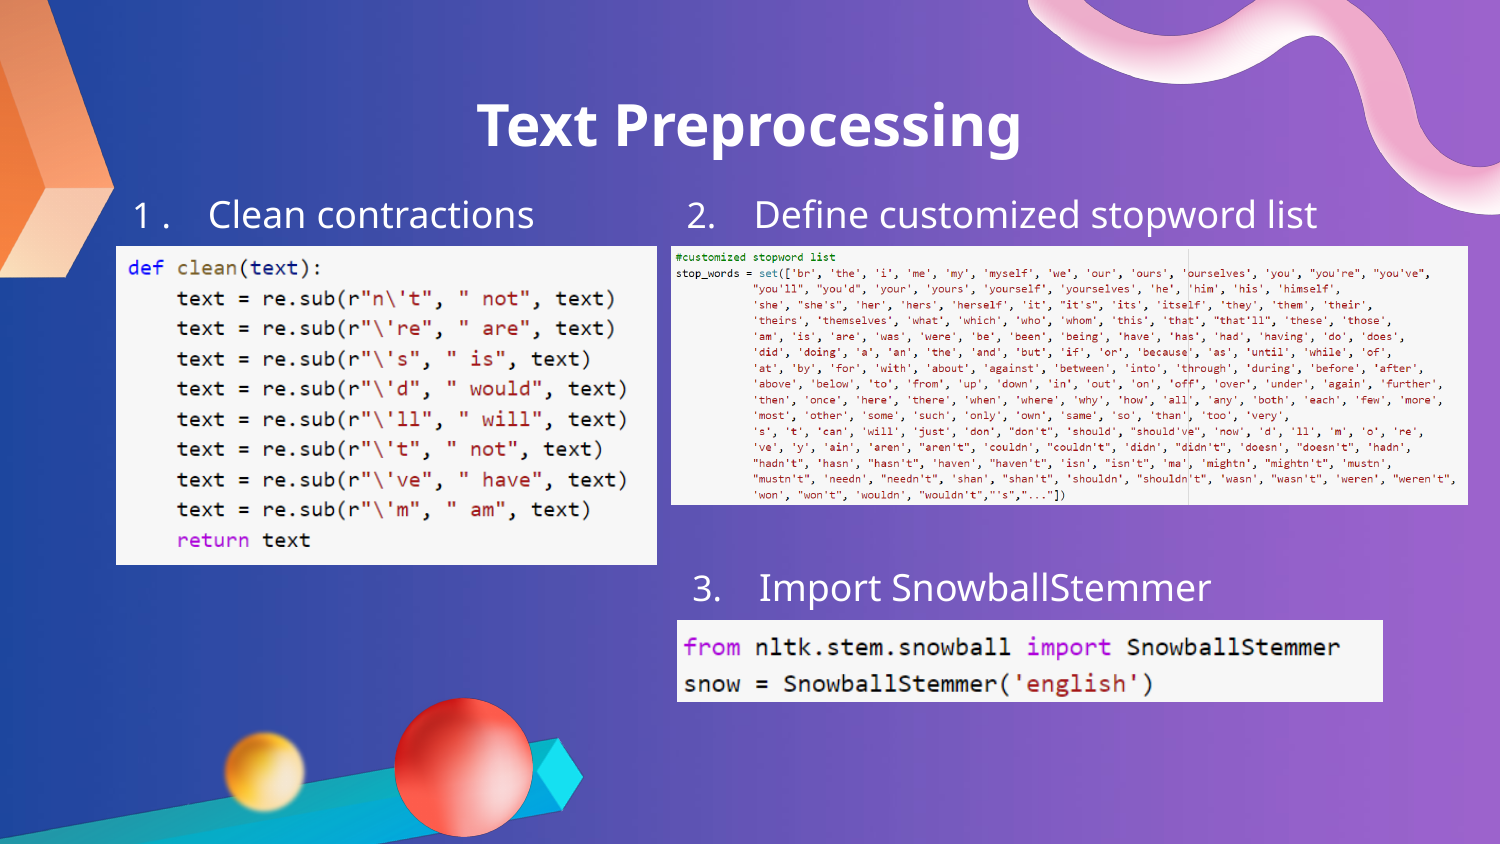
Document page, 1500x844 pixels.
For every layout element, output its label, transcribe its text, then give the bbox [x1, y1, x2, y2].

title 1 . Clean contractions [116, 192, 637, 236]
picture [0, 0, 1500, 844]
title Text Preprocessing [116, 72, 1383, 167]
title 2. Define customized stopword list [671, 192, 1378, 236]
title 3. Import SnowballStemmer [677, 564, 1383, 608]
